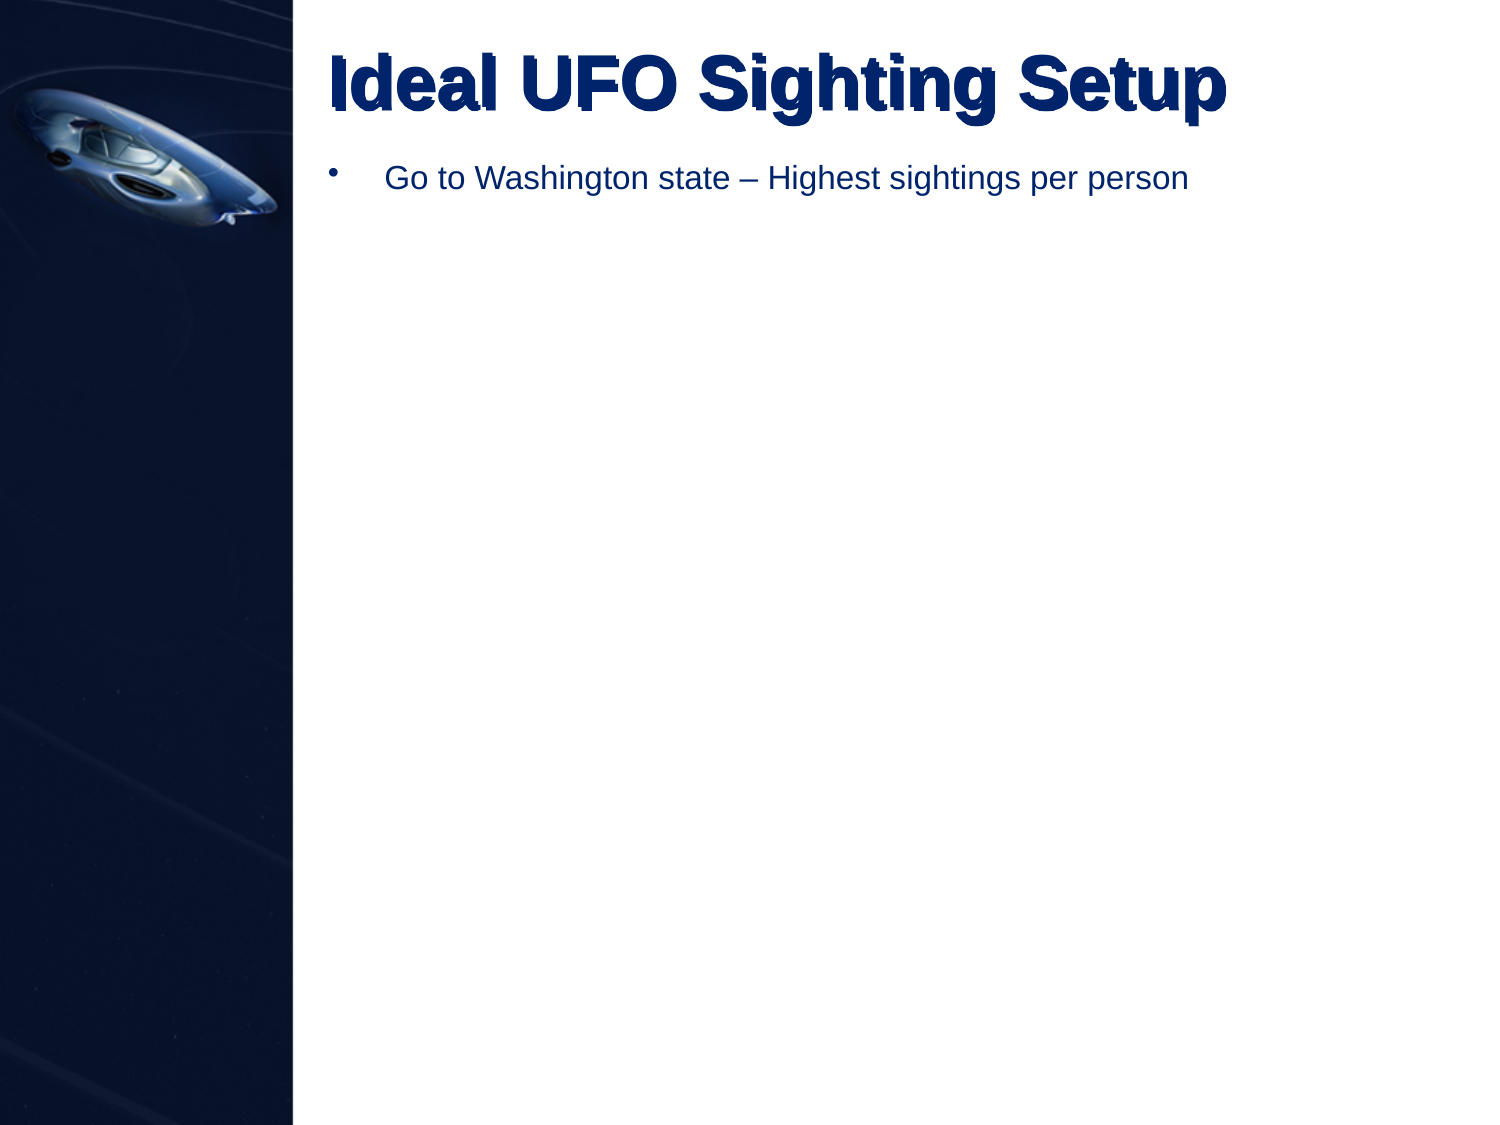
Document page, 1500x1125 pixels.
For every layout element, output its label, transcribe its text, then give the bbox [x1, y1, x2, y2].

picture [0, 0, 1500, 1125]
list Go to Washington state – Highest sightings per person [312, 148, 1471, 1095]
title Ideal UFO Sighting Setup [312, 18, 1471, 138]
